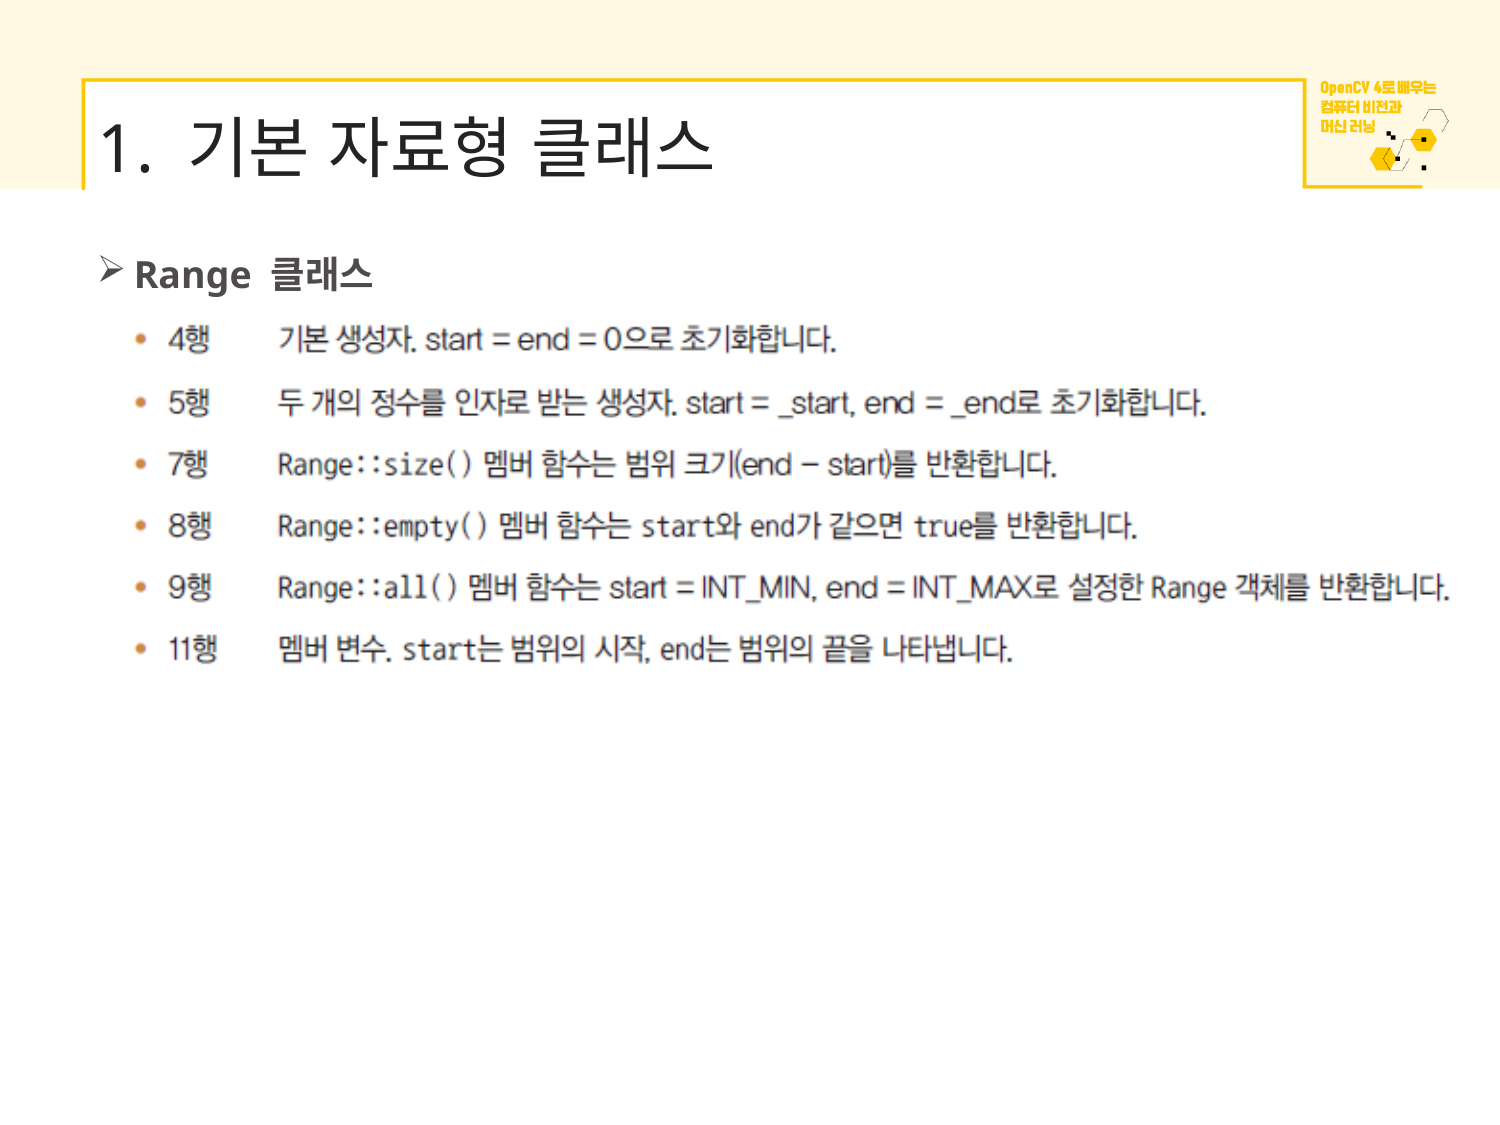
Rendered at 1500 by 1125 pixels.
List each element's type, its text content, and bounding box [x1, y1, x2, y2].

title 1. 기본 자료형 클래스 [82, 61, 1413, 193]
list Range 클래스 [81, 239, 1412, 1054]
picture [0, 0, 1500, 1125]
